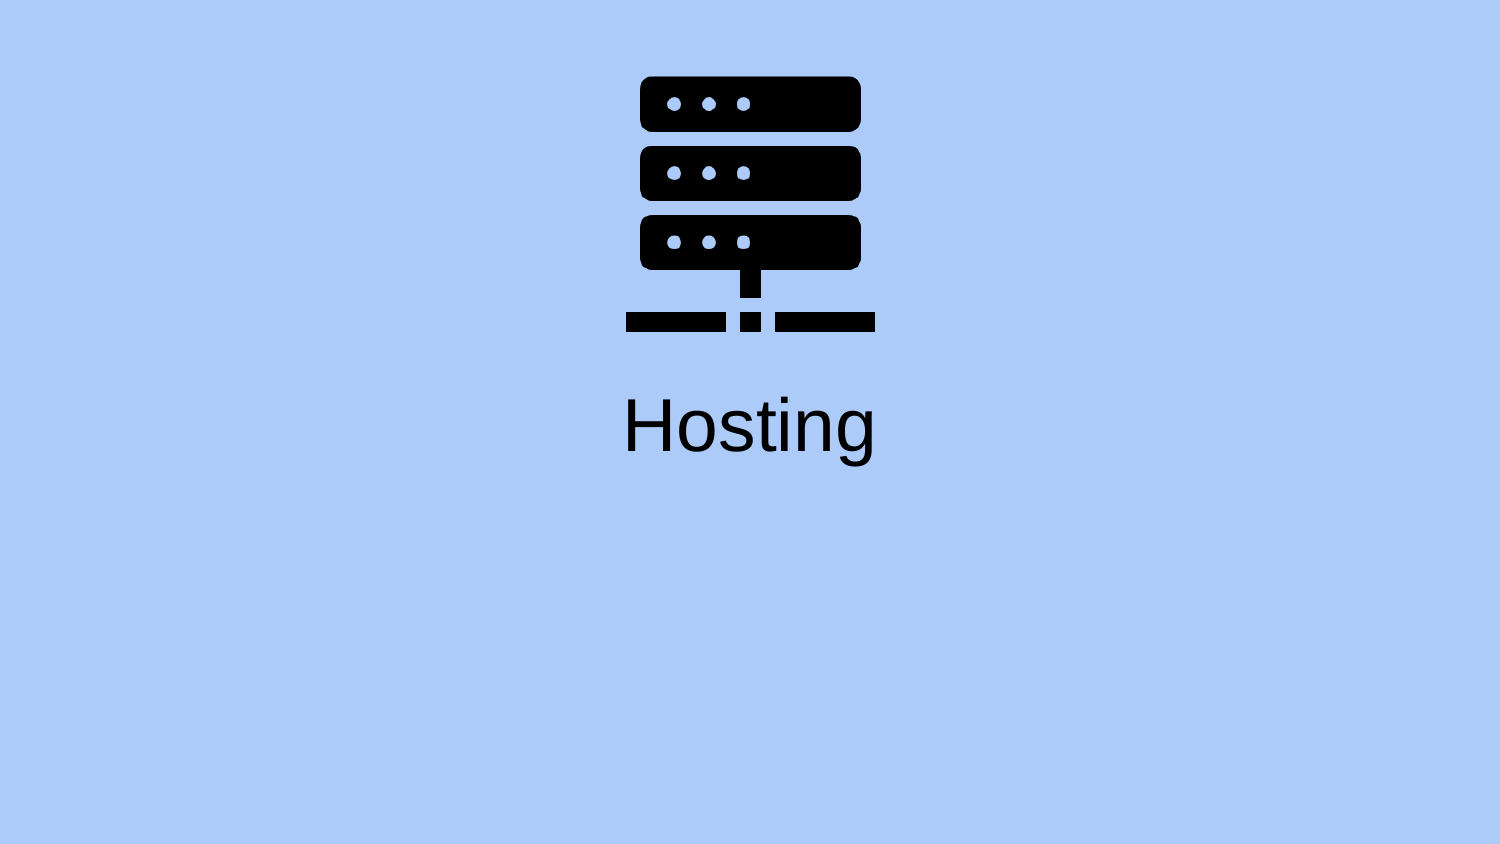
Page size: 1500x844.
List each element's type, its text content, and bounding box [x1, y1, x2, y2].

picture [584, 38, 916, 370]
title Hosting [51, 352, 1449, 491]
